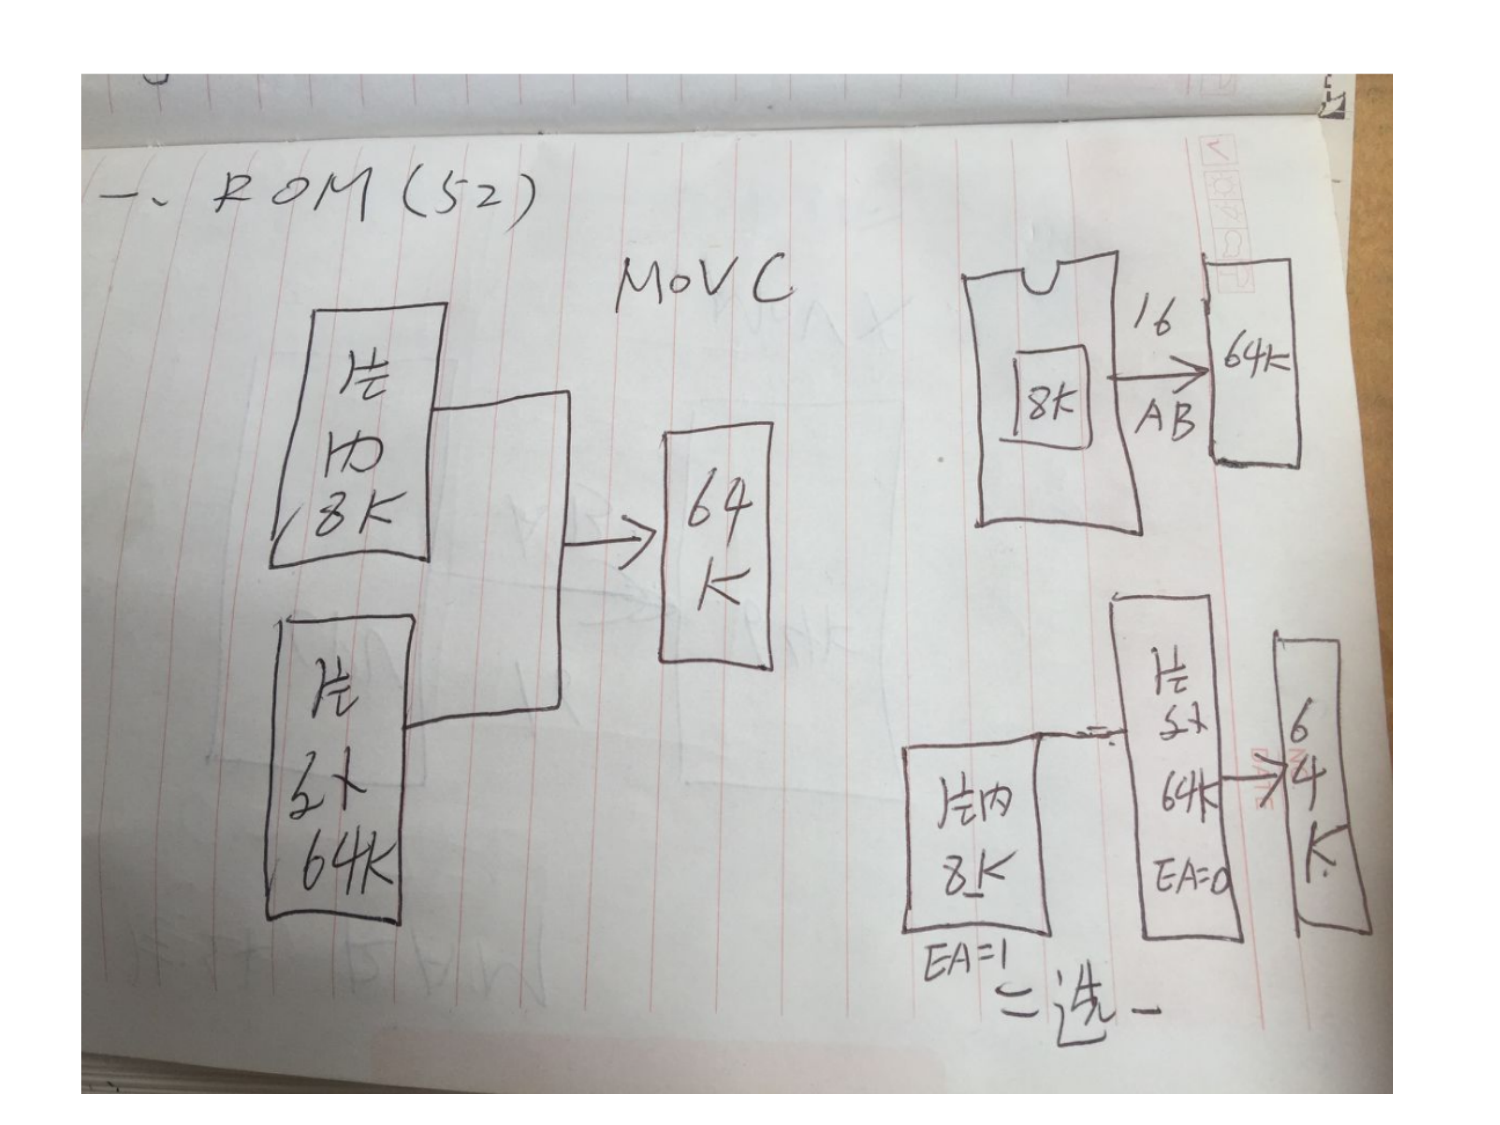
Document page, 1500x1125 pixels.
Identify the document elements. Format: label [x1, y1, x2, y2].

picture [79, 73, 1393, 1094]
